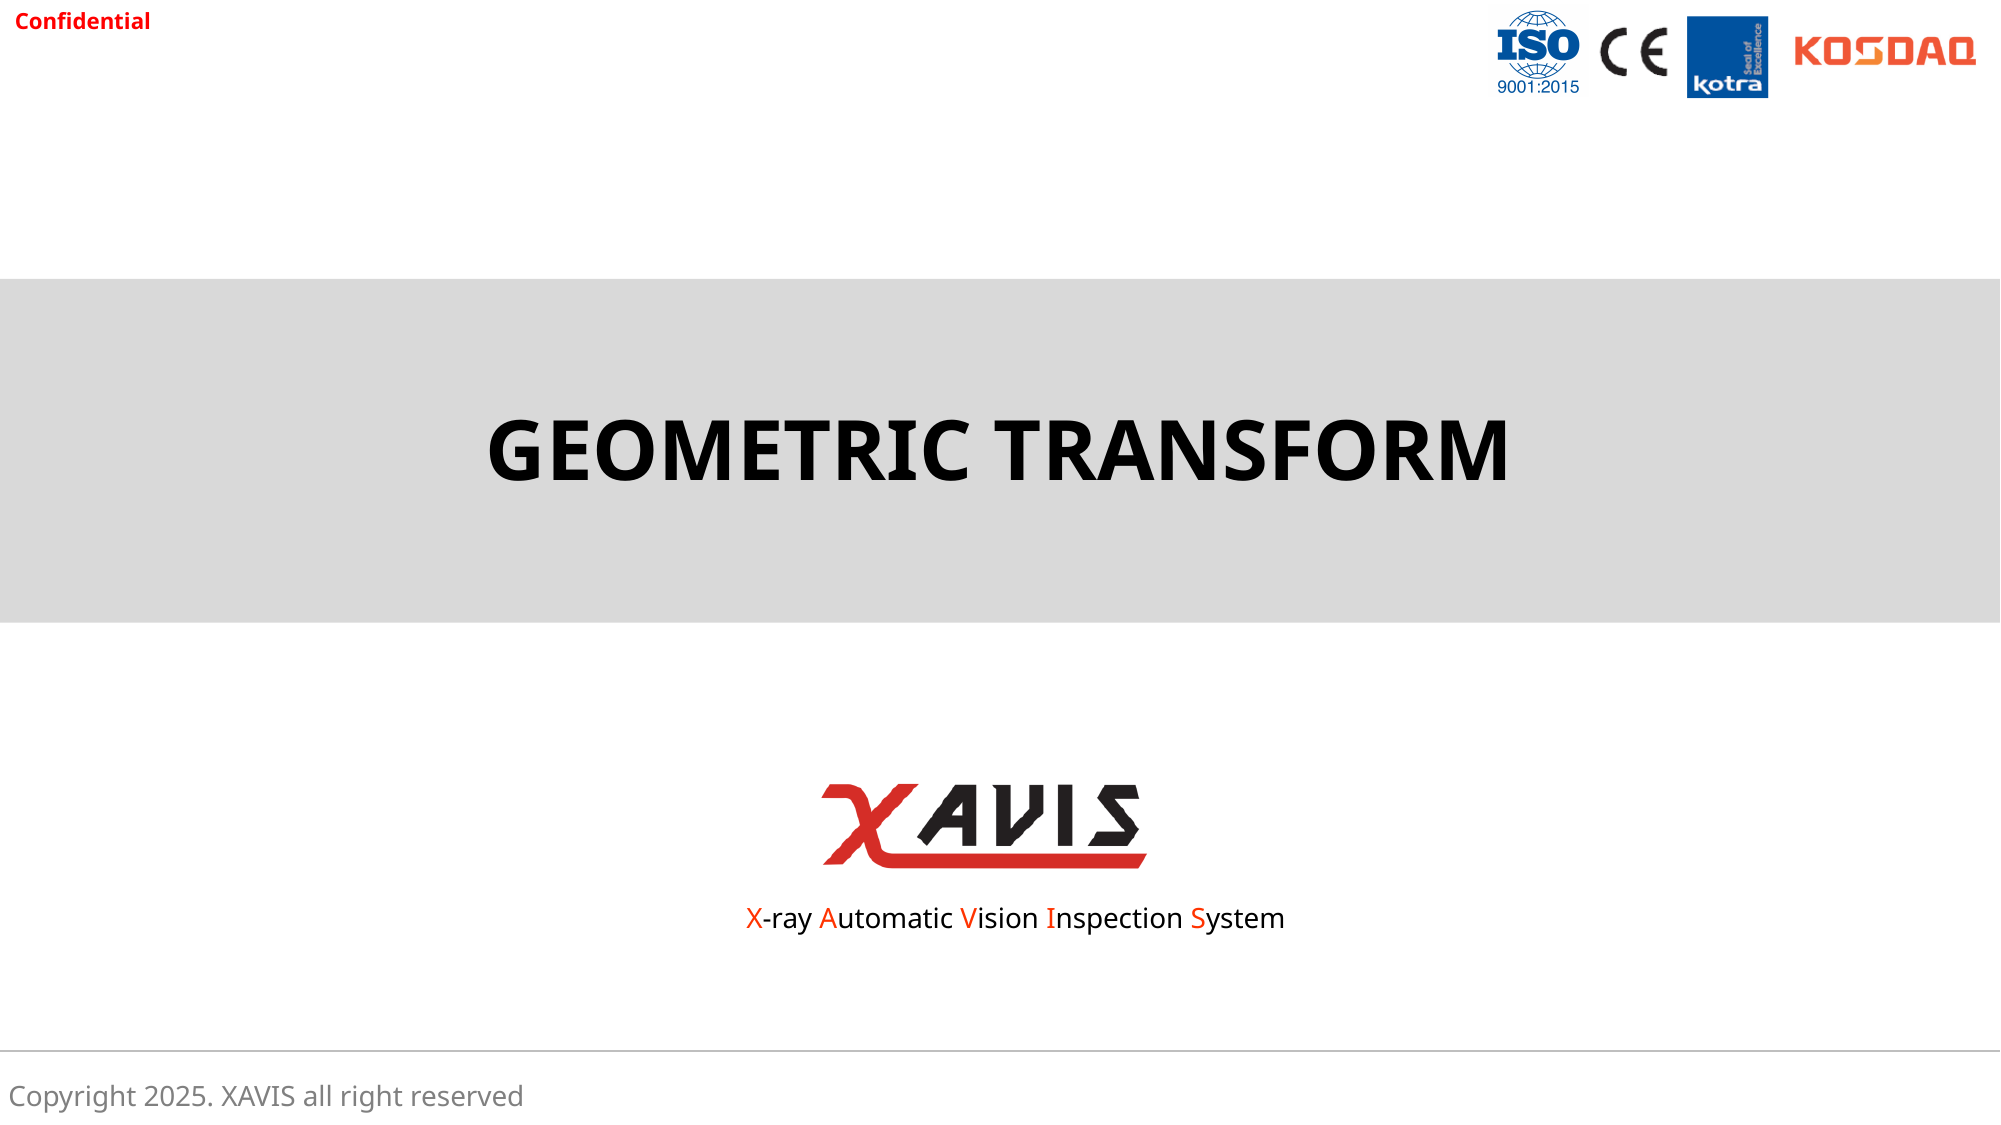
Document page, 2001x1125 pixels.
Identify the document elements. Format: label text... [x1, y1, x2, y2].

picture [1595, 9, 1982, 118]
picture [811, 767, 1155, 879]
picture [1488, 4, 1589, 97]
text_box GEOMETRIC TRANSFORM [460, 389, 1540, 505]
